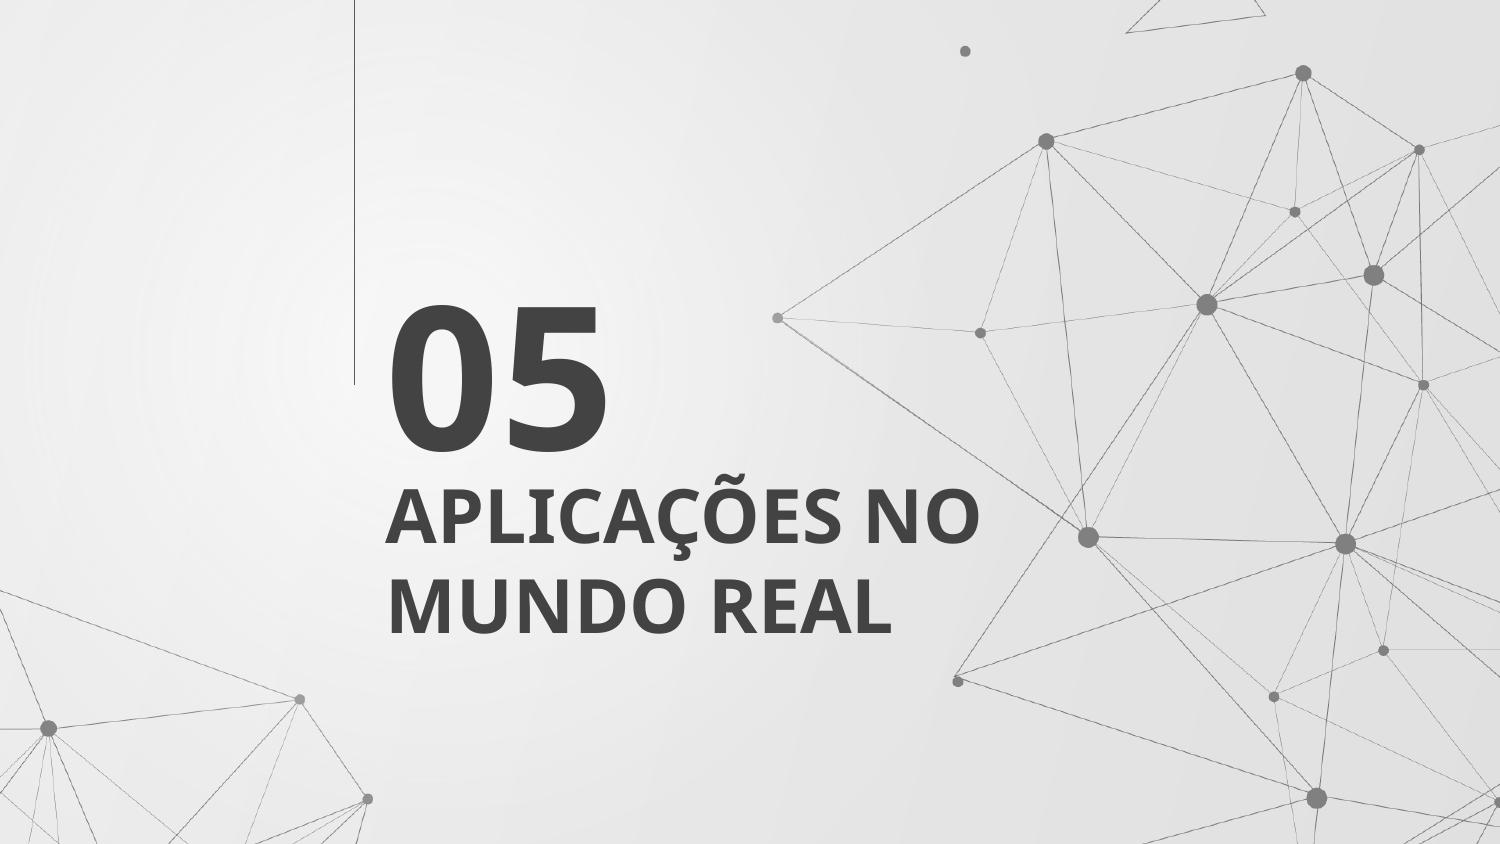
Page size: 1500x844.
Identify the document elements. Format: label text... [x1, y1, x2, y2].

picture [0, 0, 1500, 844]
title APLICAÇÕES NO MUNDO REAL [370, 400, 1224, 716]
title 05 [370, 308, 860, 433]
